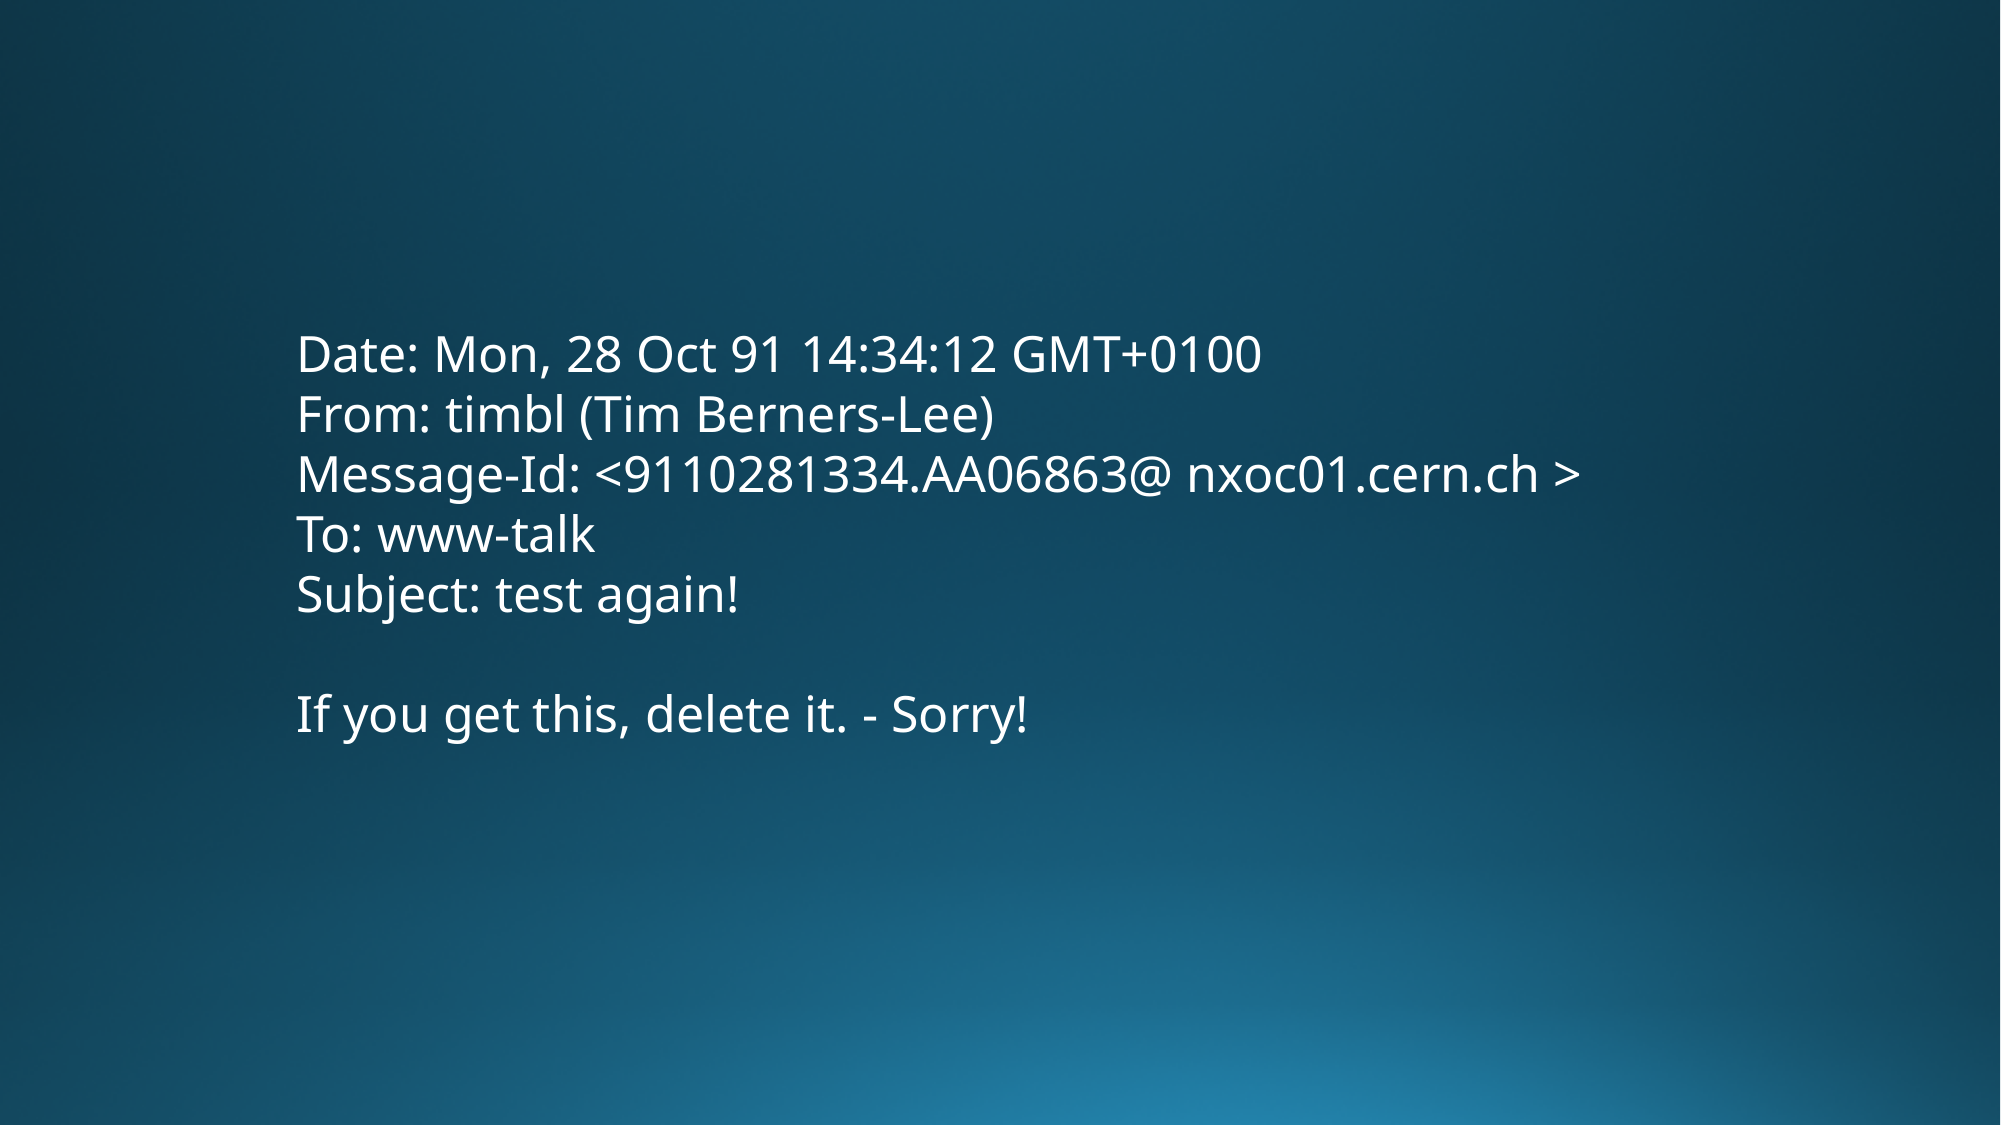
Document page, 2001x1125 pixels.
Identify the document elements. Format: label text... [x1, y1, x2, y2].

picture [0, 0, 2001, 1125]
text_box Date: Mon, 28 Oct 91 14:34:12 GMT+0100 From: timbl (Tim Berners-Lee) Message-Id: <9110281334.AA06863@ nxoc01.cern.ch > To: www-talk Subject: test again! If you get this, delete it. - Sorry! [281, 314, 1733, 750]
